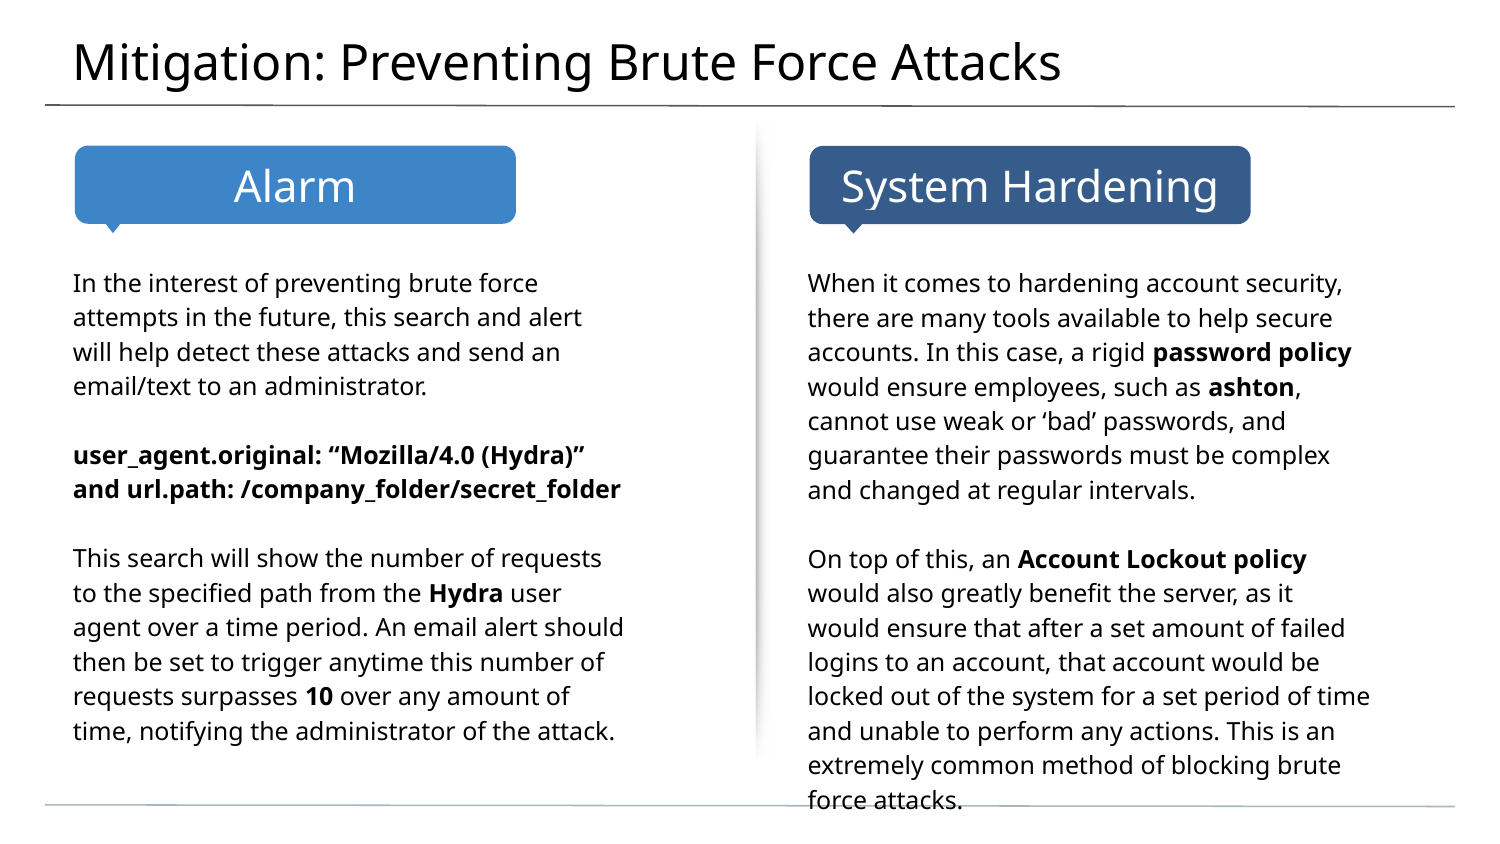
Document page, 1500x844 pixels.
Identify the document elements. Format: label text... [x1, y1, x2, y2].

subtitle When it comes to hardening account security, there are many tools available to help secure accounts. In this case, a rigid password policy would ensure employees, such as ashton, cannot use weak or ‘bad’ passwords, and guarantee their passwords must be complex and changed at regular intervals. On top of this, an Account Lockout policy would also greatly benefit the server, as it would ensure that after a set amount of failed logins to an account, that account would be locked out of the system for a set period of time and unable to perform any actions. This is an extremely common method of blocking brute force attacks. [732, 263, 1447, 805]
subtitle In the interest of preventing brute force attempts in the future, this search and alert will help detect these attacks and send an email/text to an administrator. user_agent.original: “Mozilla/4.0 (Hydra)” and url.path: /company_folder/secret_folder This search will show the number of requests to the specified path from the Hydra user agent over a time period. An email alert should then be set to trigger anytime this number of requests surpasses 10 over any amount of time, notifying the administrator of the attack. [0, 262, 704, 805]
picture [703, 107, 839, 782]
title Mitigation: Preventing Brute Force Attacks [0, 0, 1500, 88]
